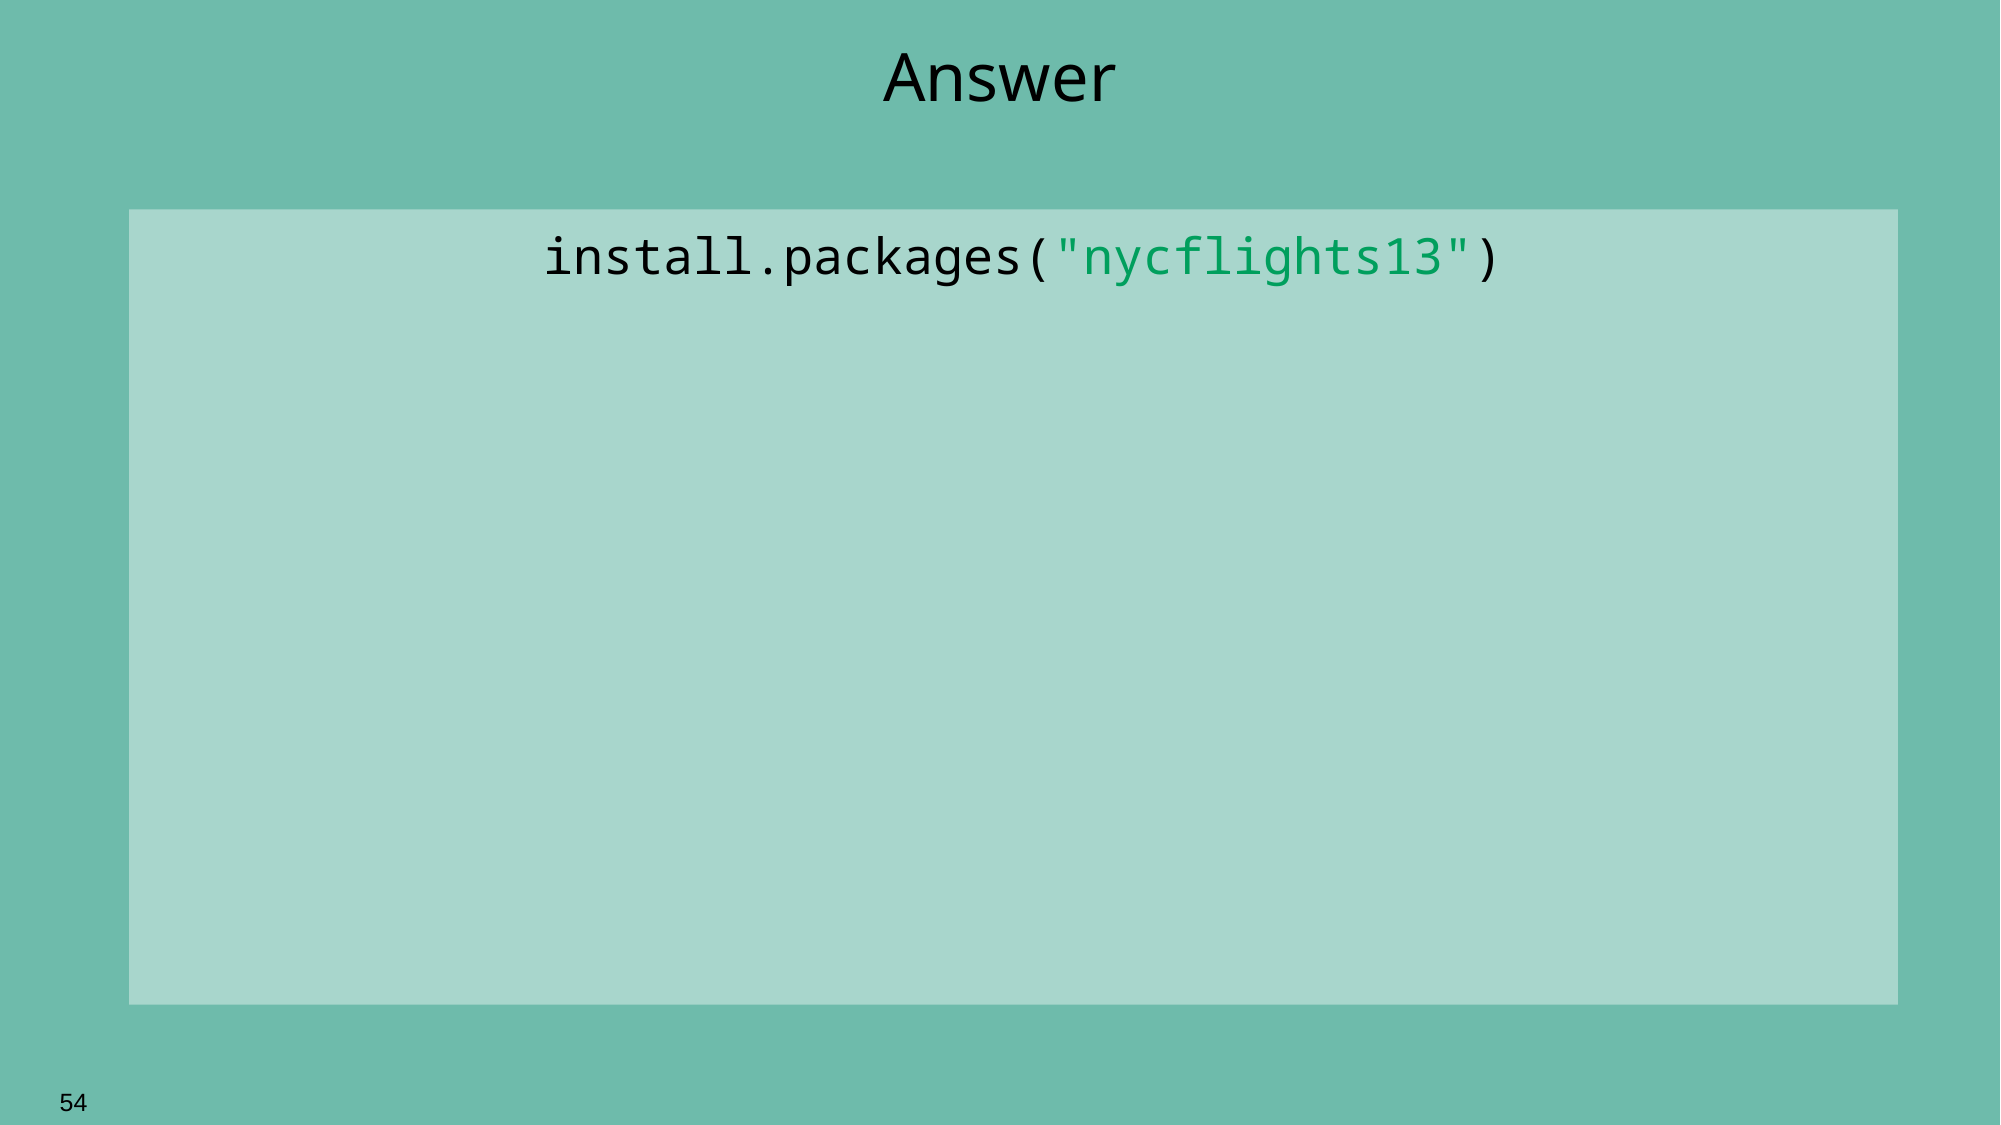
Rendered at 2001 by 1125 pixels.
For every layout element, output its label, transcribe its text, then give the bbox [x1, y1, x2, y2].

list install.packages("nycflights13") [129, 209, 1898, 1005]
title Answer [150, 0, 1850, 150]
